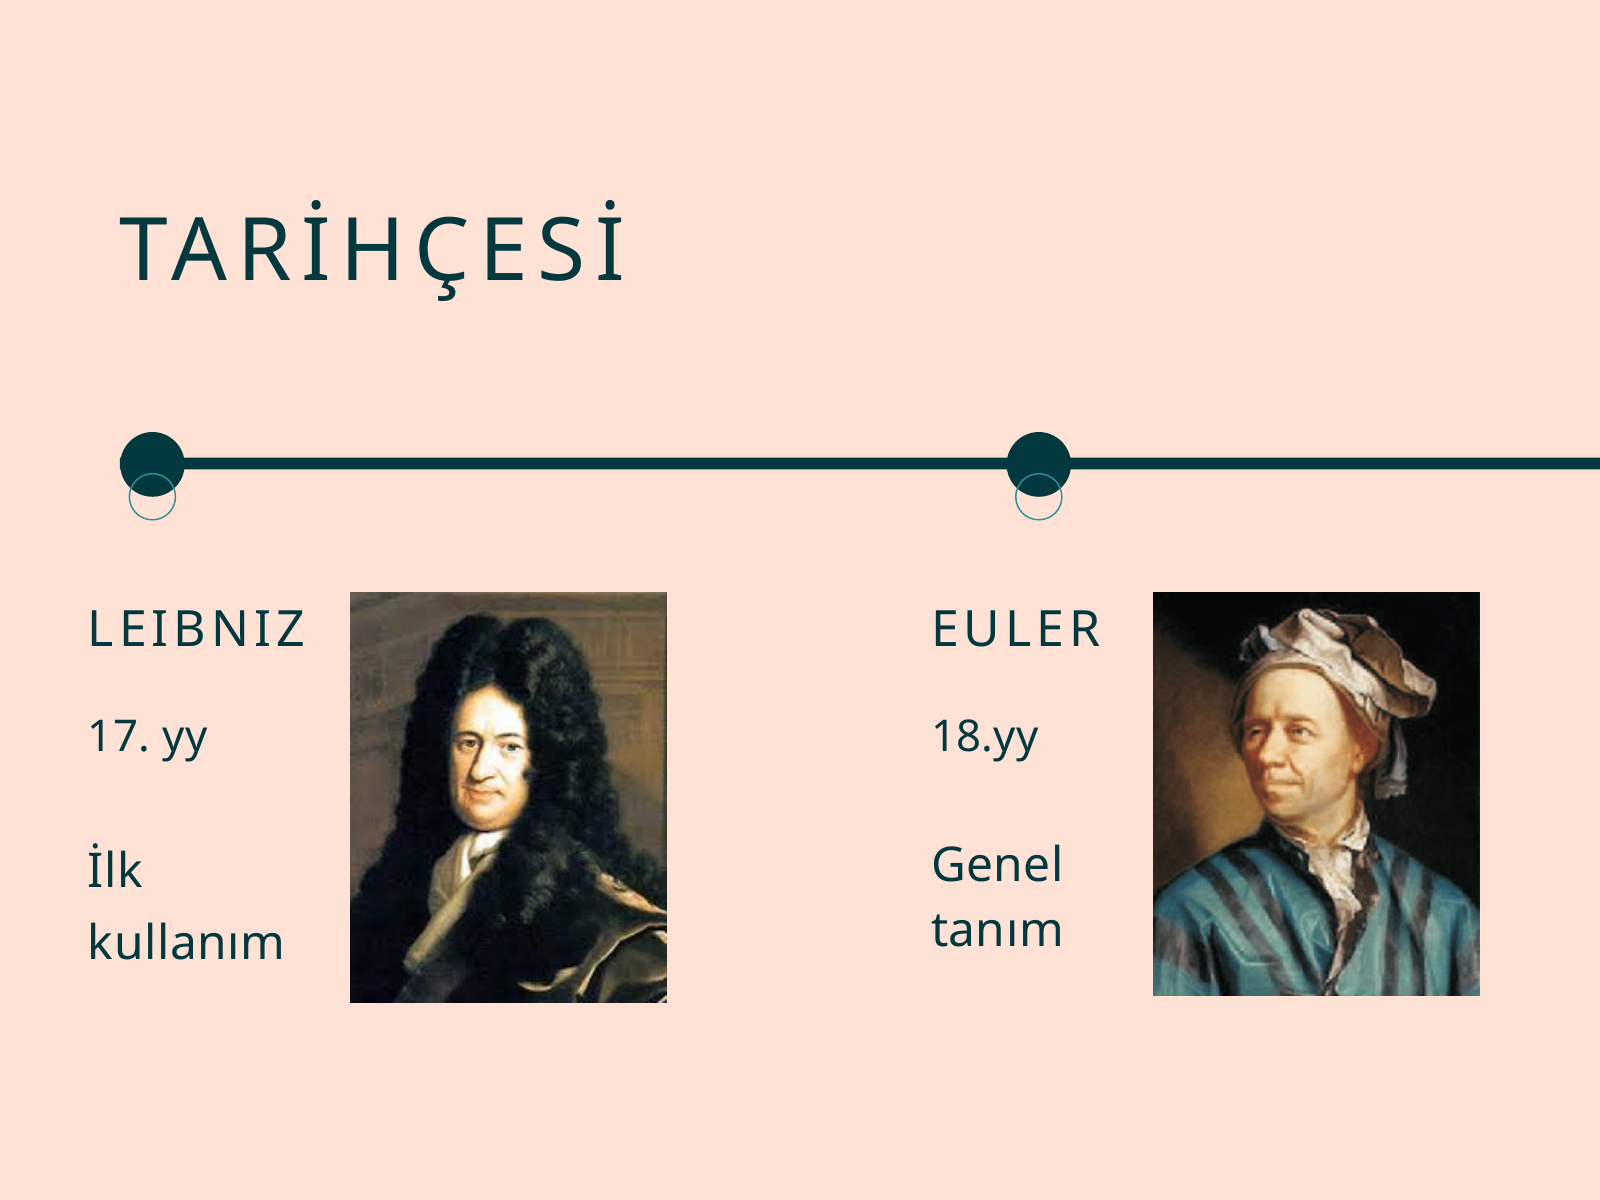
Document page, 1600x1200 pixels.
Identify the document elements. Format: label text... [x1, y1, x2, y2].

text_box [1006, 431, 1072, 497]
text_box [190, 457, 1001, 470]
picture [1152, 592, 1481, 996]
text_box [87, 592, 351, 963]
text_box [119, 431, 185, 497]
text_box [1014, 472, 1063, 521]
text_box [930, 592, 1195, 951]
text_box [1076, 457, 1600, 470]
text_box TARİHÇESİ [119, 175, 1480, 298]
picture [350, 592, 667, 1004]
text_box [128, 472, 177, 521]
